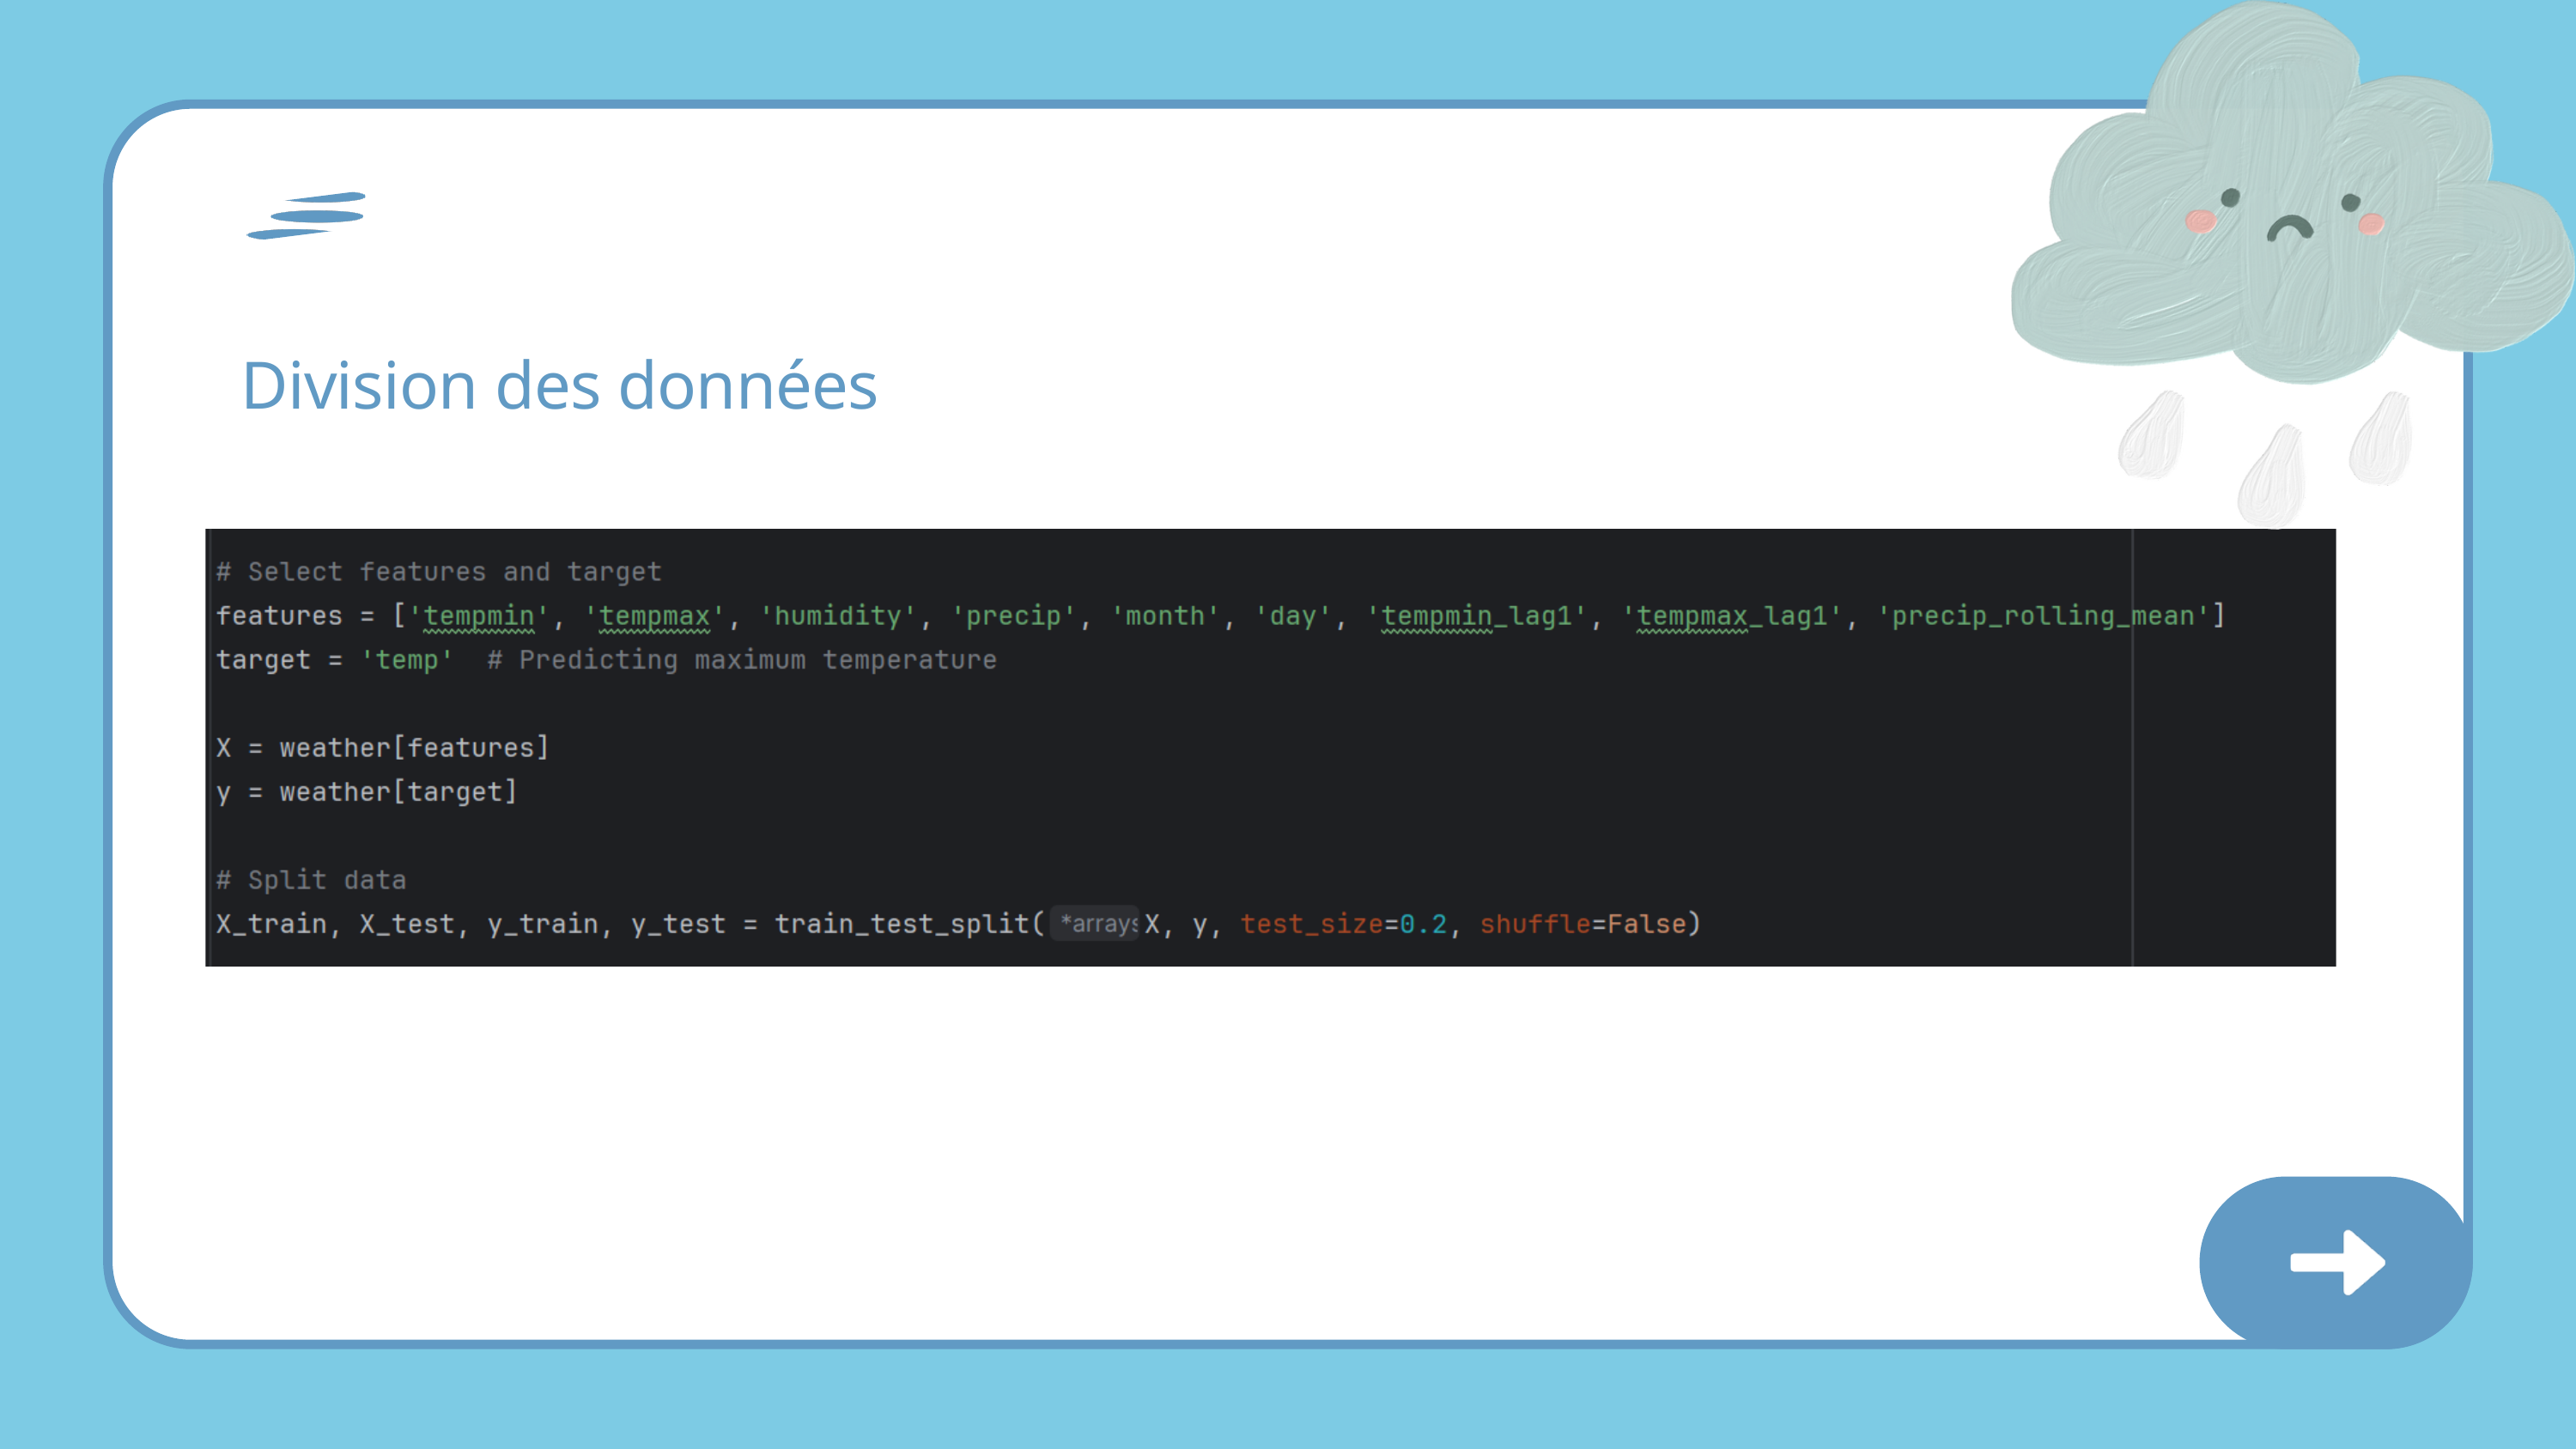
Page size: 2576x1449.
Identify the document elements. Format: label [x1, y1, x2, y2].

text_box [2011, 0, 2576, 530]
text_box [2203, 1180, 2469, 1345]
text_box [107, 103, 2469, 1345]
